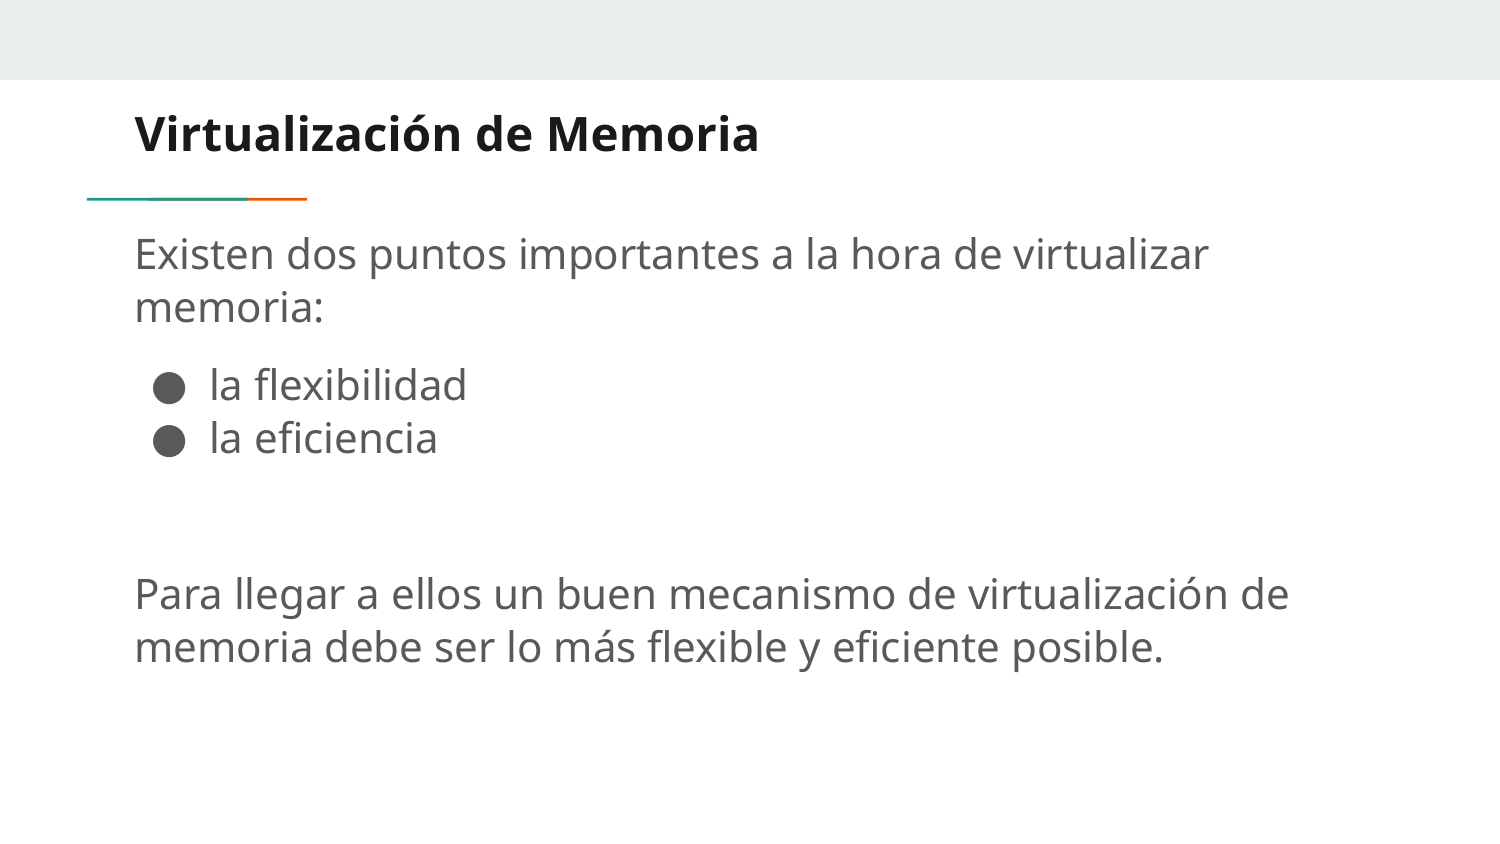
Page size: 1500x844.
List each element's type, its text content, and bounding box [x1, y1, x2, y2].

list Existen dos puntos importantes a la hora de virtualizar memoria: la flexibilidad la eficiencia Para llegar a ellos un buen mecanismo de virtualización de memoria debe ser lo más flexible y eficiente posible. [119, 209, 1381, 804]
title Virtualización de Memoria [119, 88, 1381, 177]
